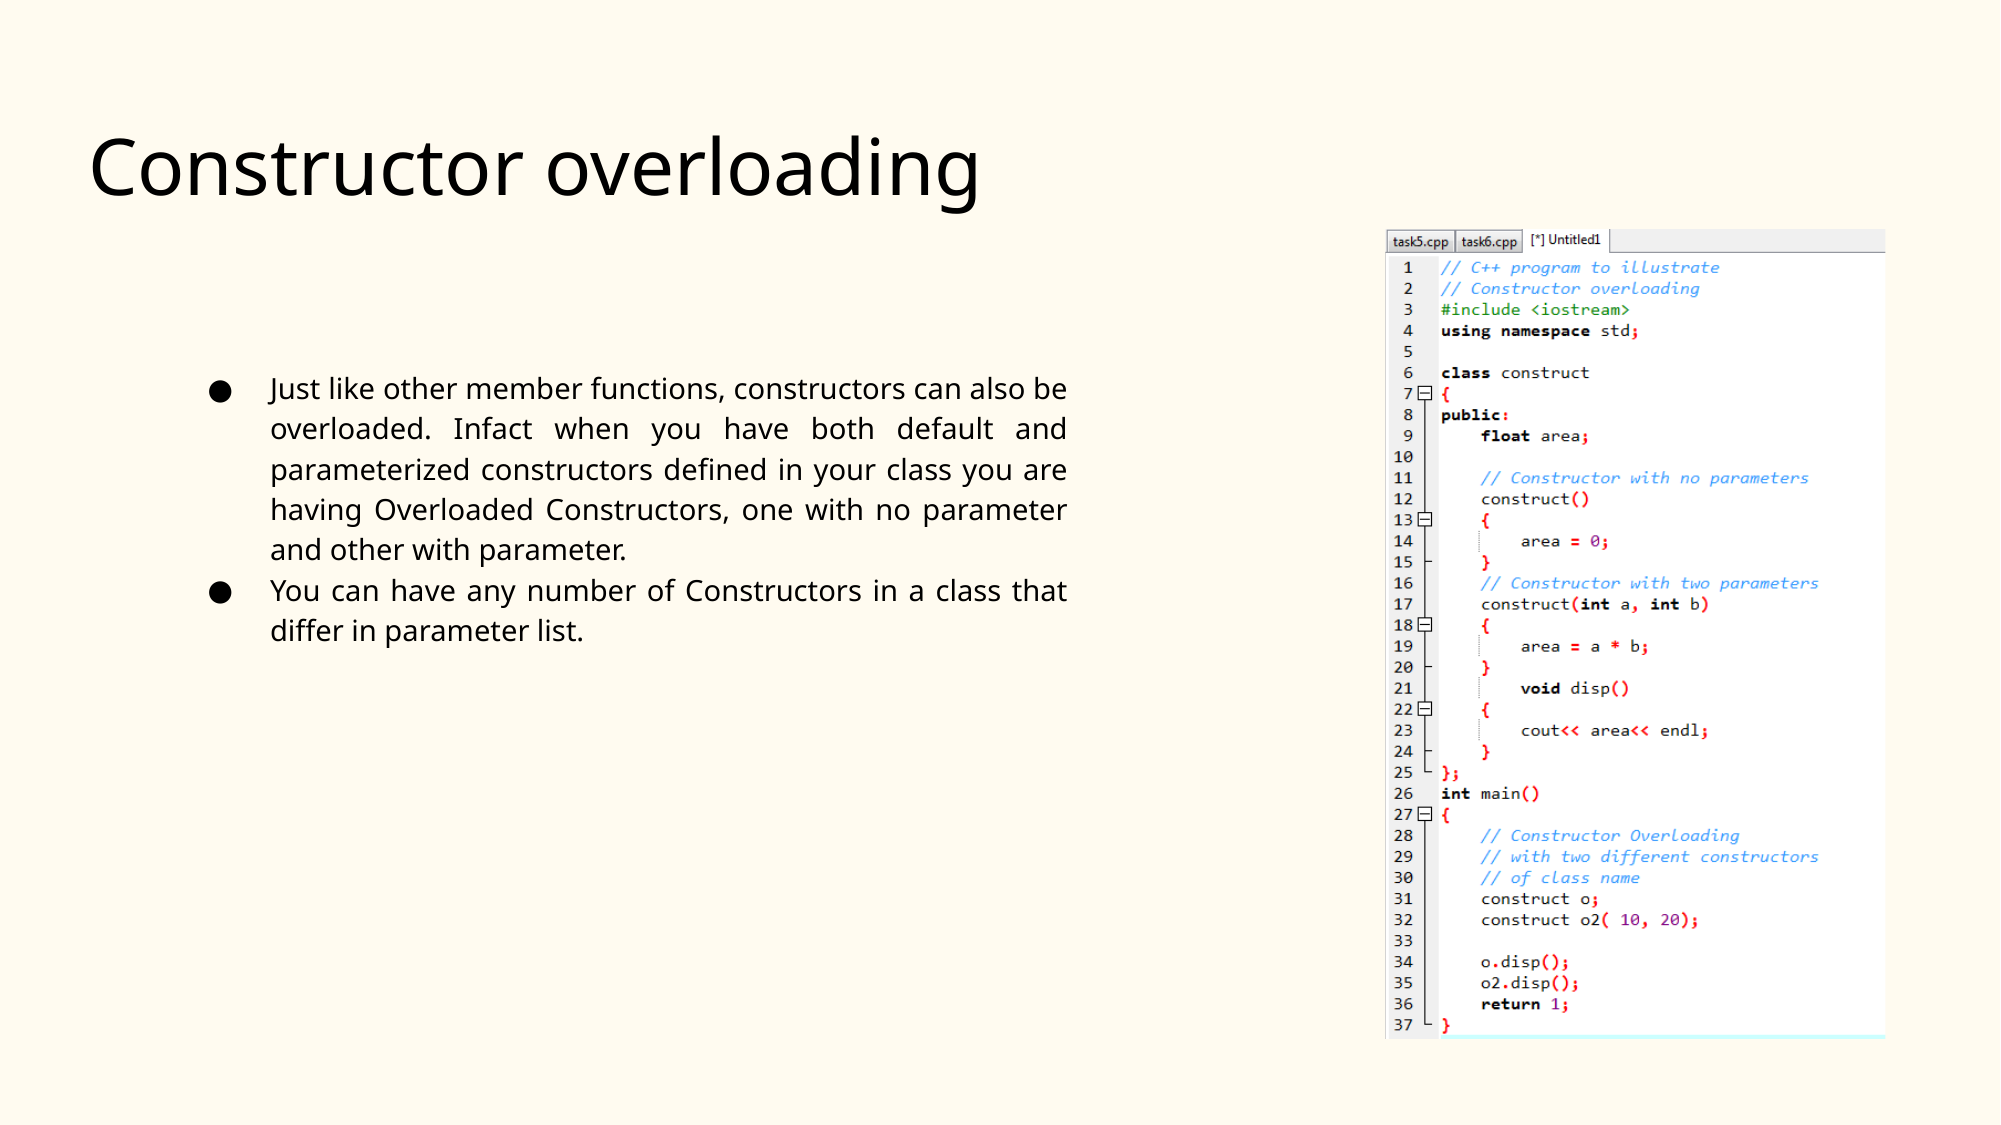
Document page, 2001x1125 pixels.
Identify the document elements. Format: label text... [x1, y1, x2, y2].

list Just like other member functions, constructors can also be overloaded. Infact when you have both default and parameterized constructors defined in your class you are having Overloaded Constructors, one with no parameter and other with parameter. You can have any number of Constructors in a class that differ in parameter list. [174, 345, 1089, 990]
title Constructor overloading [68, 97, 1932, 232]
picture [1385, 228, 1886, 1040]
